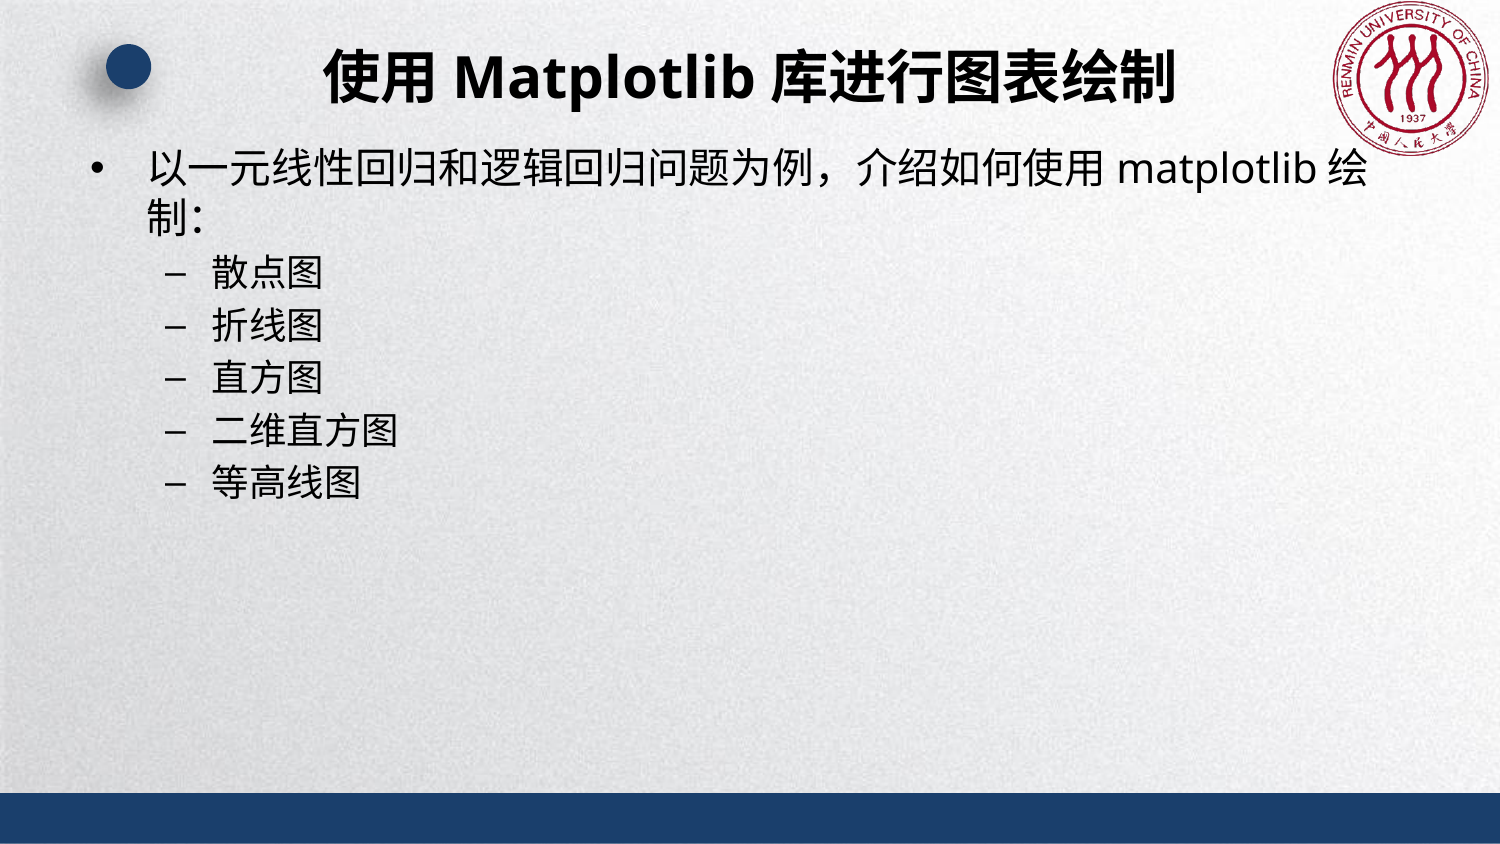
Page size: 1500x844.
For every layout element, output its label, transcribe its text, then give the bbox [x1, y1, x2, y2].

list 以一元线性回归和逻辑回归问题为例，介绍如何使用matplotlib绘制： 散点图 折线图 直方图 二维直方图 等高线图 [75, 134, 1425, 781]
picture [0, 0, 1500, 793]
title 使用Matplotlib库进行图表绘制 [75, 33, 1425, 116]
